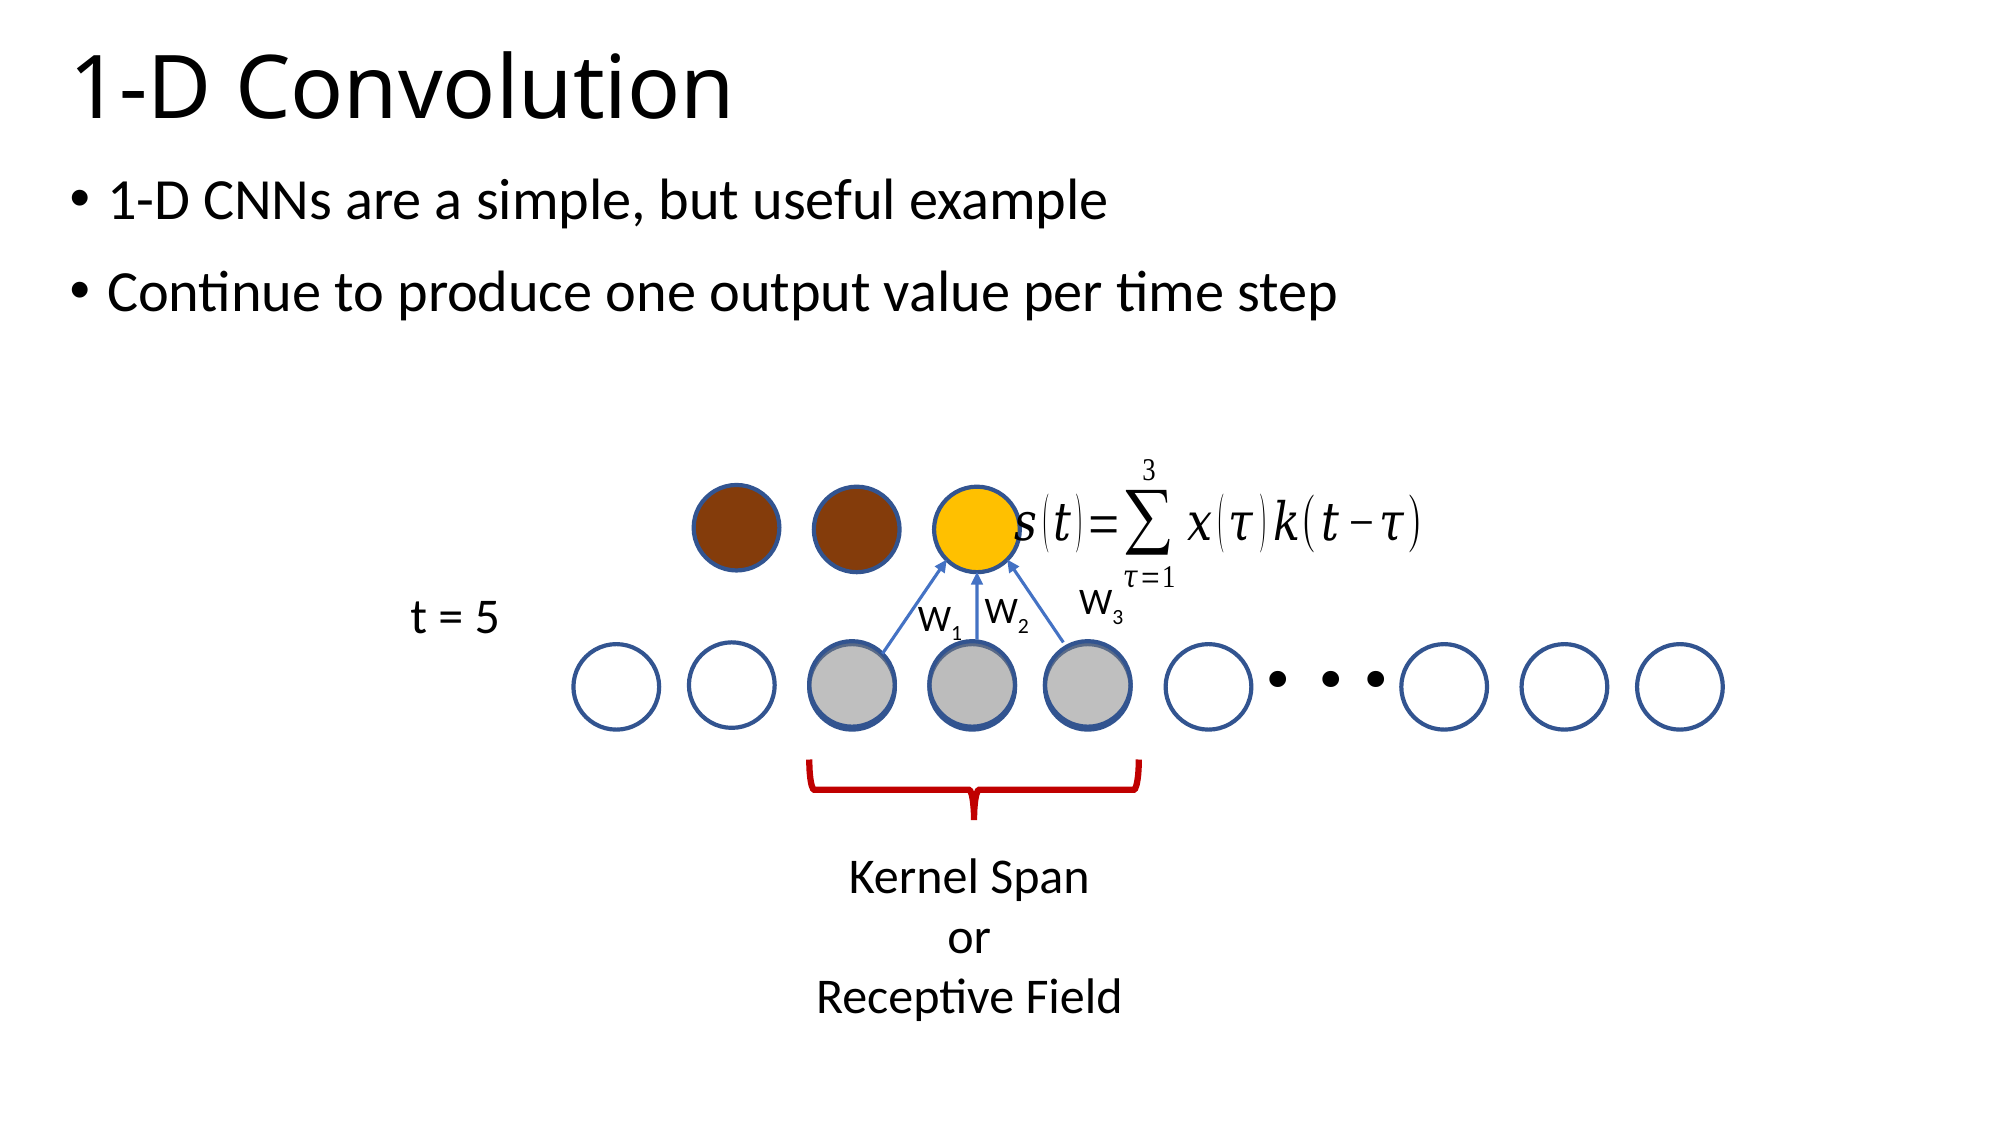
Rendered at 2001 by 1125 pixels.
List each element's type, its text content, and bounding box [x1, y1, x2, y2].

text_box Kernel Span or Receptive Field [796, 836, 1142, 1032]
text_box [1520, 643, 1609, 731]
text_box [1045, 696, 1131, 731]
text_box [809, 697, 895, 731]
text_box [1164, 643, 1253, 731]
text_box [1636, 643, 1724, 731]
text_box [687, 641, 776, 729]
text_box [1007, 559, 1064, 643]
title 1-D Convolution [54, 34, 1966, 146]
text_box [572, 643, 661, 731]
text_box W1 [947, 586, 979, 653]
text_box W3 [1064, 569, 1141, 636]
text_box [1400, 643, 1489, 731]
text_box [882, 559, 947, 654]
text_box W2 [967, 579, 1046, 645]
text_box [928, 645, 1017, 728]
text_box [929, 696, 1015, 731]
text_box [812, 485, 901, 574]
list 1-D CNNs are a simple, but useful example Continue to produce one output value per time step [54, 161, 1946, 397]
text_box [808, 640, 896, 728]
text_box [1043, 640, 1132, 728]
text_box [933, 485, 1021, 574]
text_box t = 5 [382, 576, 528, 652]
text_box [808, 759, 1140, 821]
text_box [692, 483, 781, 572]
